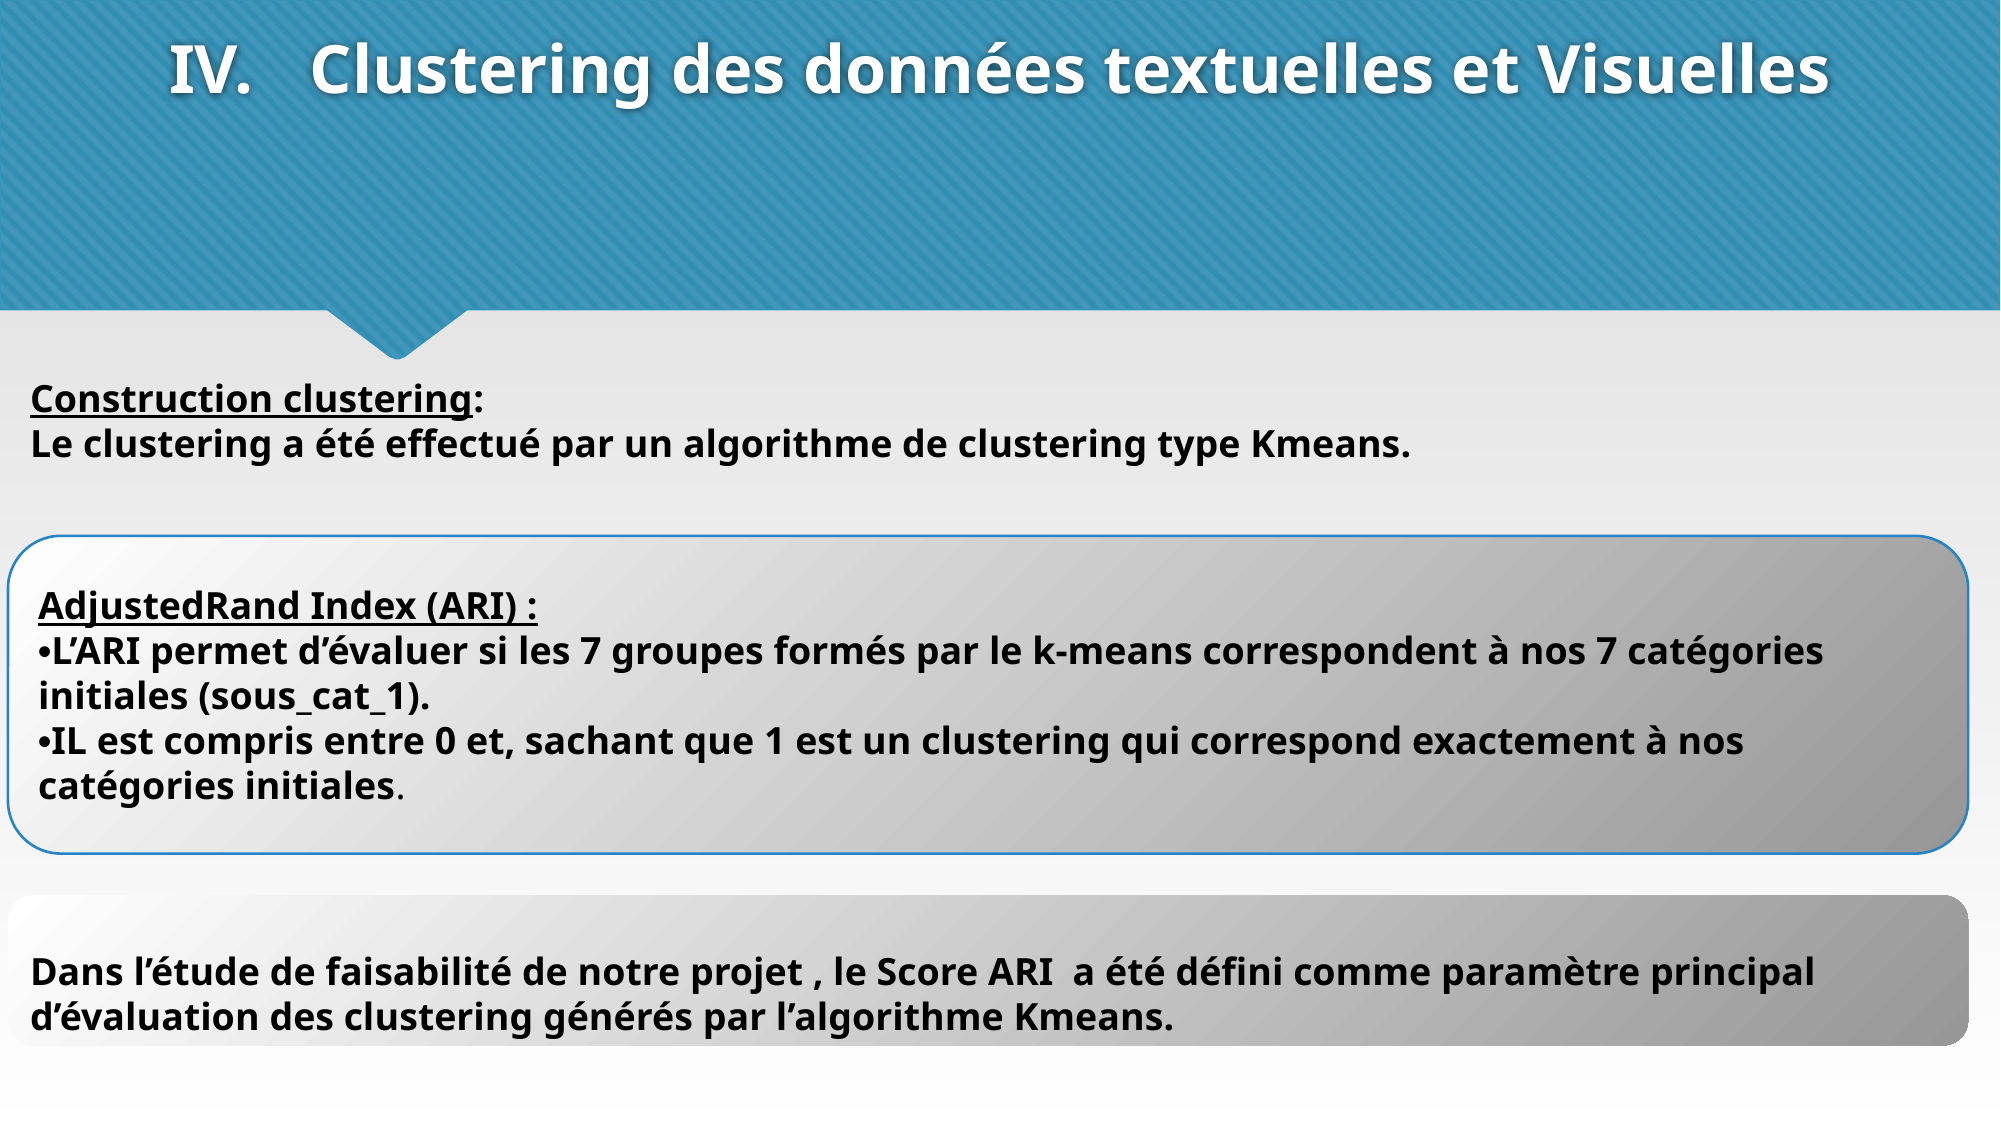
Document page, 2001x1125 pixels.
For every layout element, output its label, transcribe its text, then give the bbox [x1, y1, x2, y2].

text_box AdjustedRand Index (ARI) : •L’ARI permet d’évaluer si les 7 groupes formés par le k-means correspondent à nos 7 catégories initiales (sous_cat_1). •IL est compris entre 0 et, sachant que 1 est un clustering qui correspond exactement à nos catégories initiales. [6, 534, 1970, 855]
title Clustering des données textuelles et Visuelles [154, 65, 1889, 225]
slide_number 7 [1751, 1047, 1926, 1051]
text_box Dans l’étude de faisabilité de notre projet , le Score ARI a été défini comme paramètre principal d’évaluation des clustering générés par l’algorithme Kmeans. [6, 894, 1970, 1047]
text_box Construction clustering: Le clustering a été effectué par un algorithme de clustering type Kmeans. [6, 343, 1978, 497]
